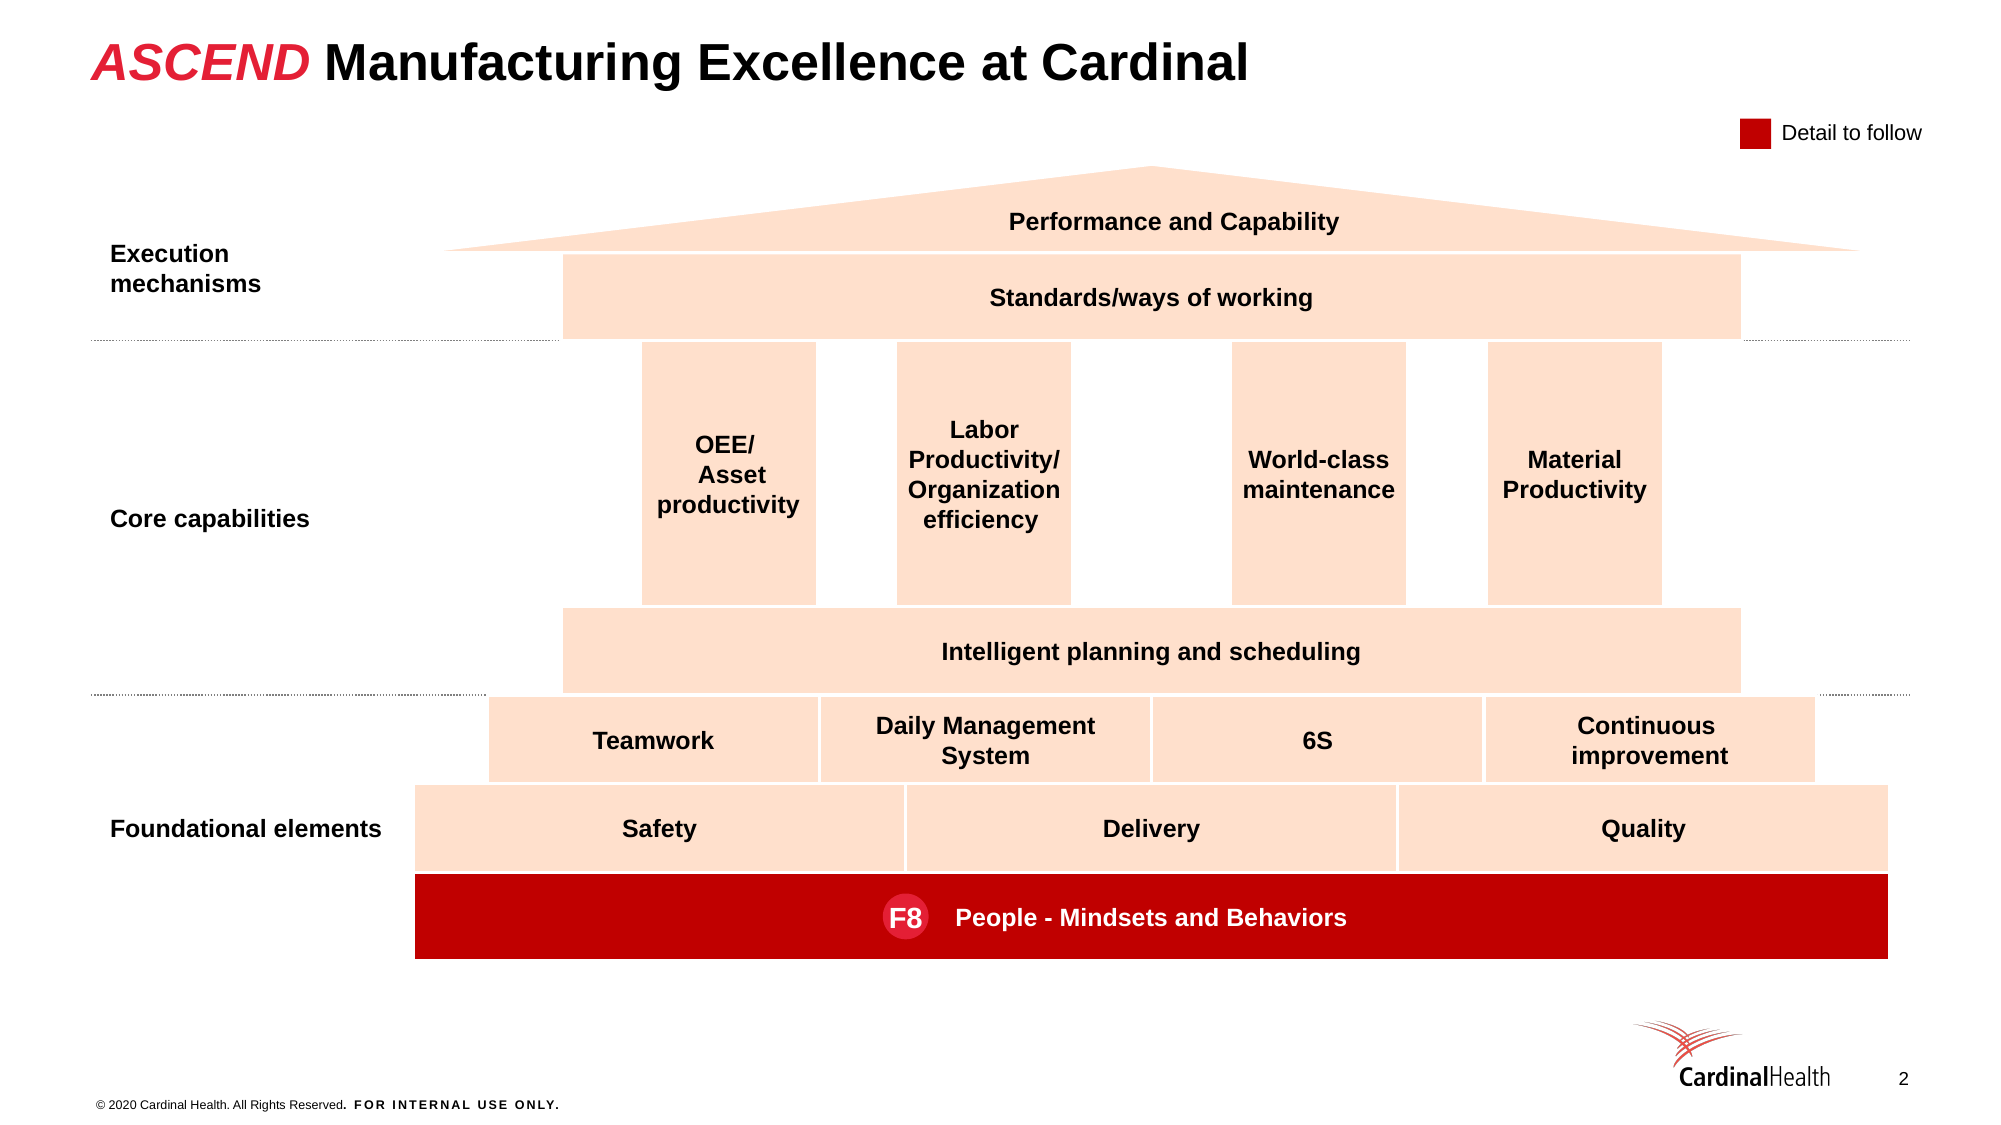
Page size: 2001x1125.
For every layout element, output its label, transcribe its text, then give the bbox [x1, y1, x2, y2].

text_box Continuous improvement [1484, 696, 1817, 783]
text_box F8 [881, 892, 930, 941]
text_box [413, 164, 1891, 253]
text_box Foundational elements [109, 812, 388, 843]
title ASCEND Manufacturing Excellence at Cardinal [91, 28, 1909, 217]
text_box Teamwork [487, 696, 820, 784]
picture [1631, 1018, 1831, 1088]
text_box Safety [413, 783, 905, 872]
text_box Performance and Capability [995, 193, 1354, 247]
text_box 6S [1151, 696, 1484, 783]
text_box People - Mindsets and Behaviors [413, 872, 1890, 961]
text_box Labor Productivity/ Organization efficiency [895, 341, 1073, 606]
text_box World-class maintenance [1230, 341, 1408, 606]
text_box Core capabilities [109, 502, 388, 534]
text_box Material Productivity [1486, 341, 1664, 606]
text_box Delivery [905, 783, 1397, 872]
text_box Standards/ways of working [561, 253, 1743, 340]
text_box Daily Management System [820, 696, 1151, 783]
text_box Intelligent planning and scheduling [561, 606, 1743, 694]
text_box OEE/ Asset productivity [639, 341, 818, 606]
text_box Quality [1397, 783, 1890, 872]
text_box Execution mechanisms [109, 237, 388, 268]
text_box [1739, 118, 1939, 150]
